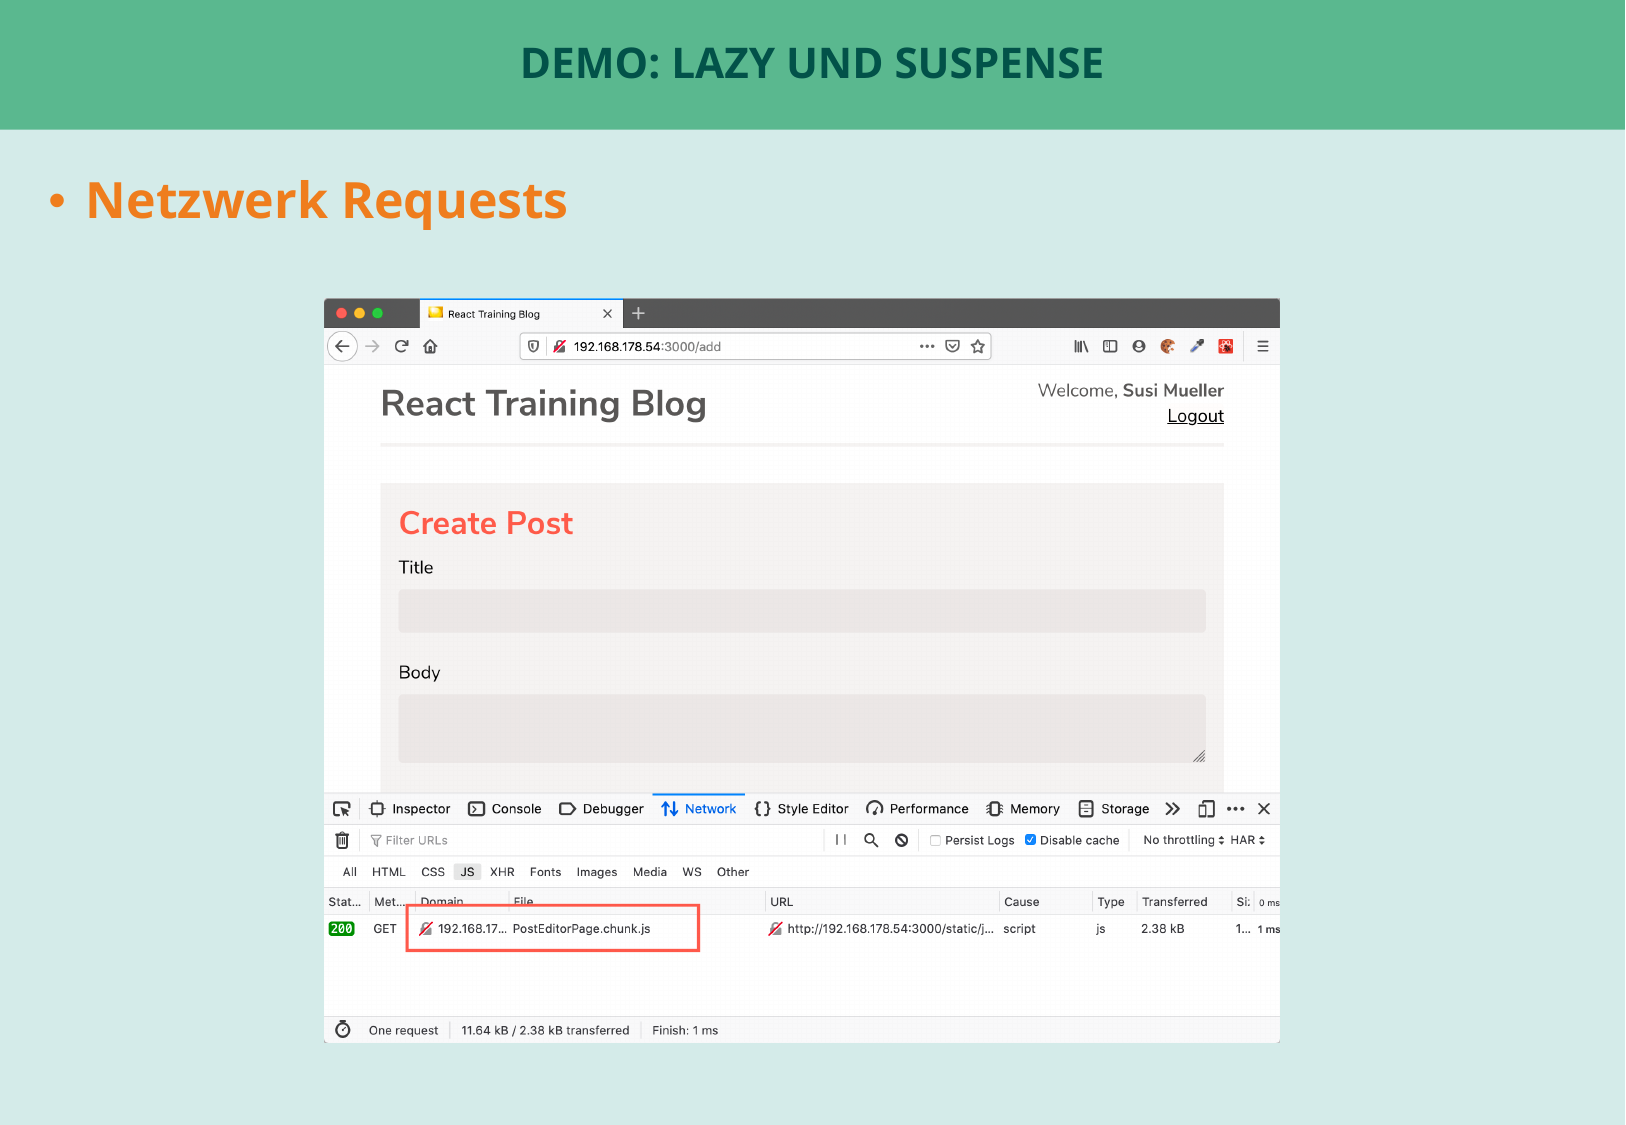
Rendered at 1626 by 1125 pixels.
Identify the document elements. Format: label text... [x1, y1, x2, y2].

list Netzwerk Requests [33, 168, 1592, 1043]
picture [324, 298, 1280, 1043]
title Demo: Lazy und Suspense [0, 0, 1625, 130]
